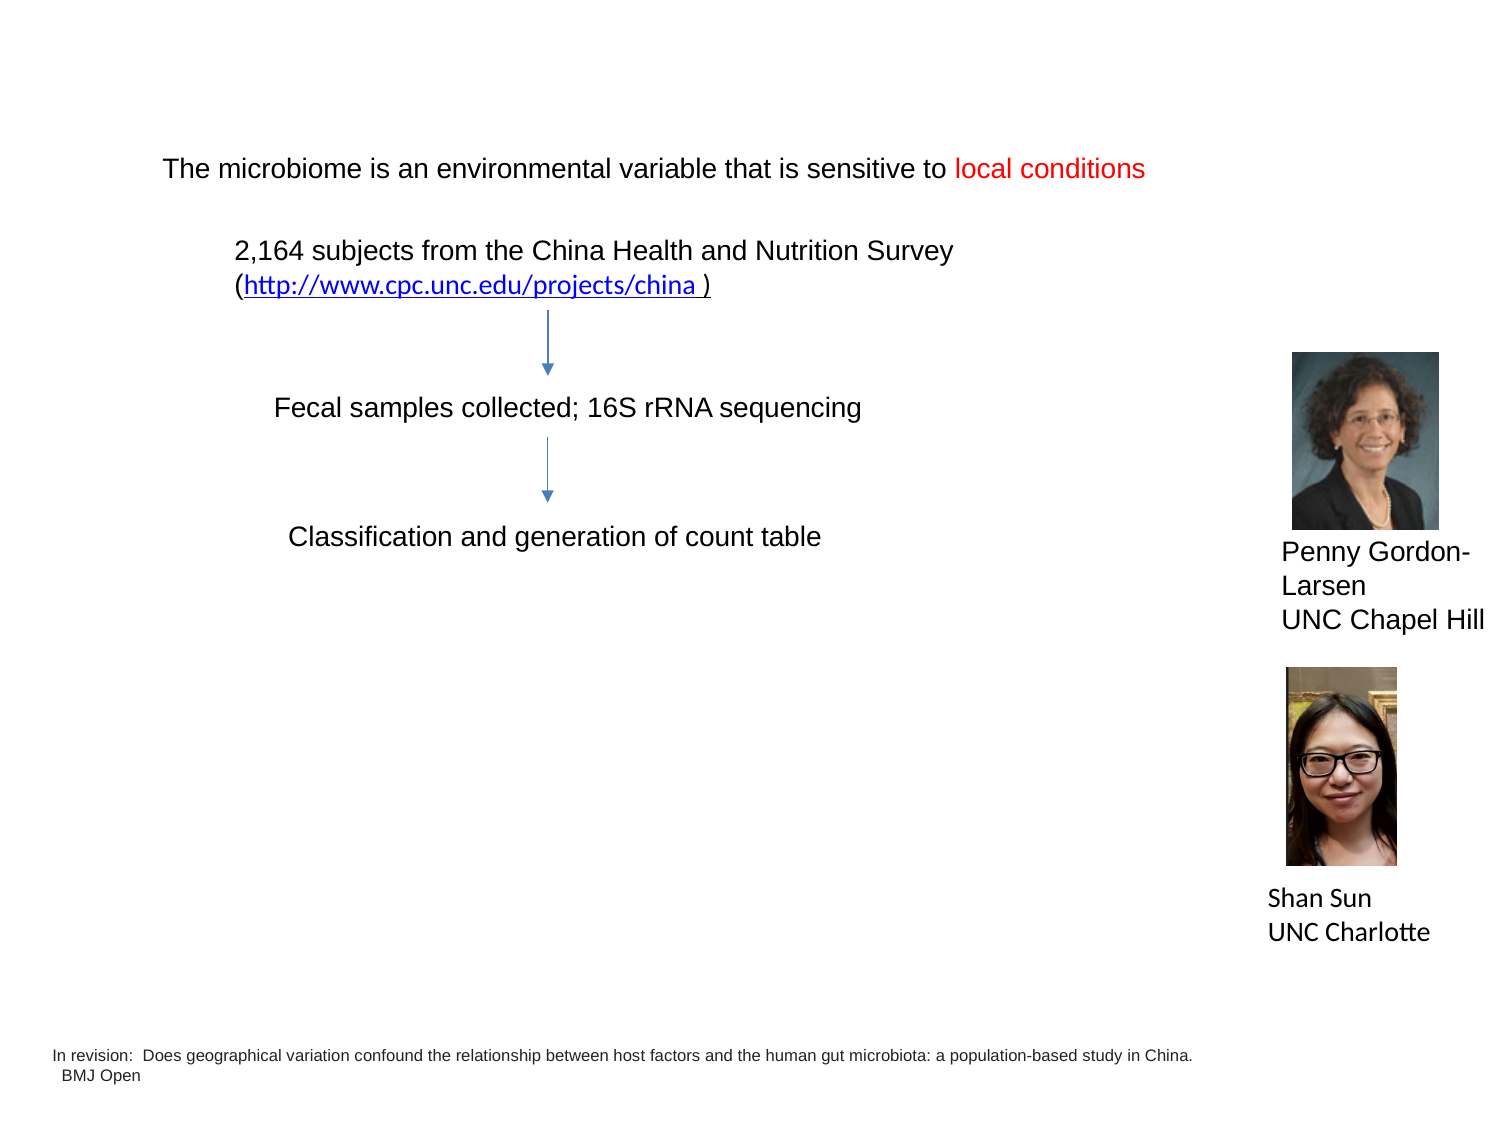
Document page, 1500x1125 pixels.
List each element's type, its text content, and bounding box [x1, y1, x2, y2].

picture [1292, 352, 1439, 530]
text_box Classification and generation of count table [273, 511, 837, 560]
text_box In revision: Does geographical variation confound the relationship between host factors and the human gut microbiota: a population-based study in China. BMJ Open [37, 1037, 1213, 1093]
picture [1285, 667, 1398, 866]
text_box Shan Sun UNC Charlotte [1253, 871, 1446, 955]
text_box Penny Gordon- Larsen UNC Chapel Hill [1266, 526, 1500, 643]
text_box The microbiome is an environmental variable that is sensitive to local conditions [147, 143, 1162, 192]
text_box 2,164 subjects from the China Health and Nutrition Survey (http://www.cpc.unc.edu/projects/china ) [219, 225, 978, 308]
text_box Fecal samples collected; 16S rRNA sequencing [259, 381, 878, 431]
